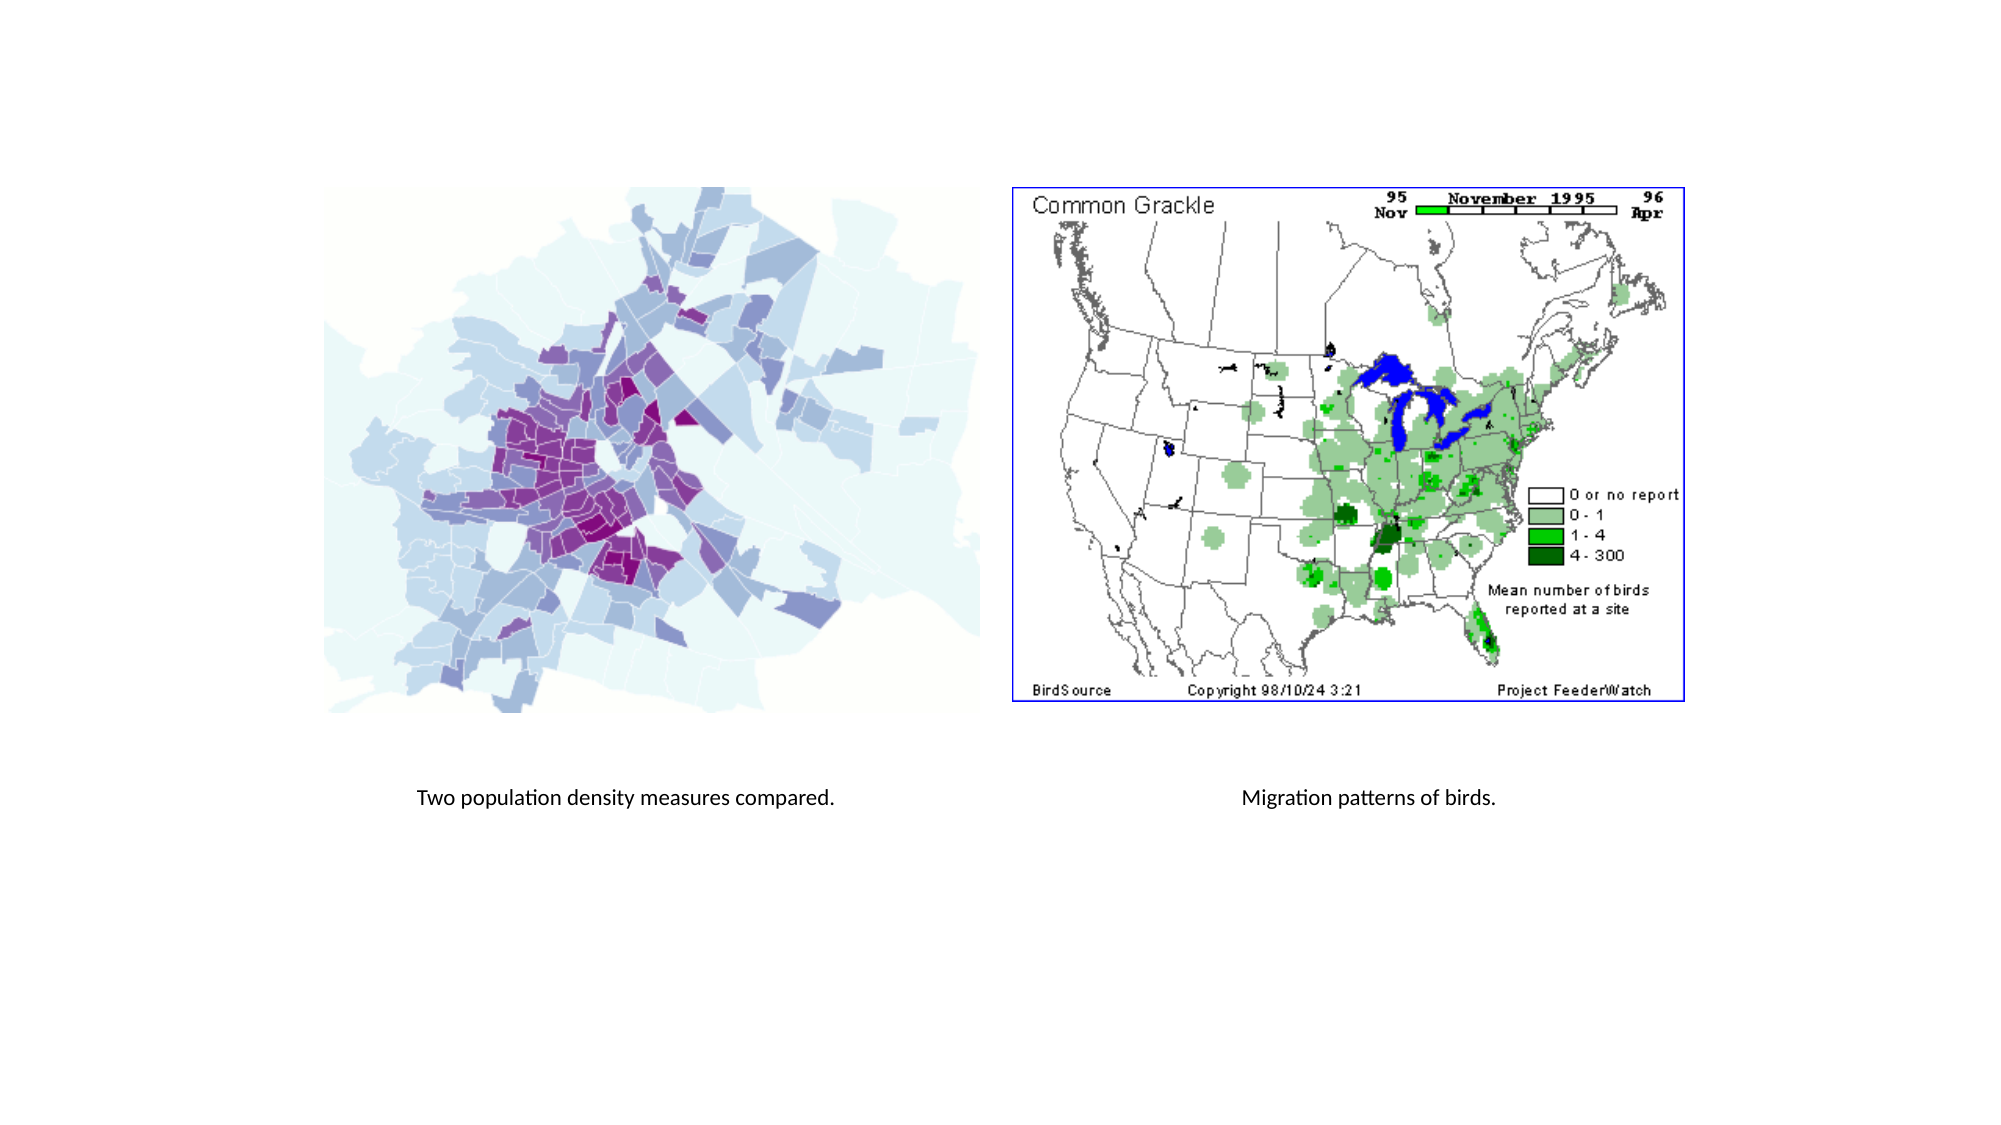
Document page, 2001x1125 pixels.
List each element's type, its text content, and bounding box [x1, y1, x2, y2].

text_box Migration patterns of birds. [1226, 774, 1512, 818]
text_box Two population density measures compared. [402, 774, 851, 818]
picture [324, 187, 980, 713]
picture [1012, 187, 1685, 702]
